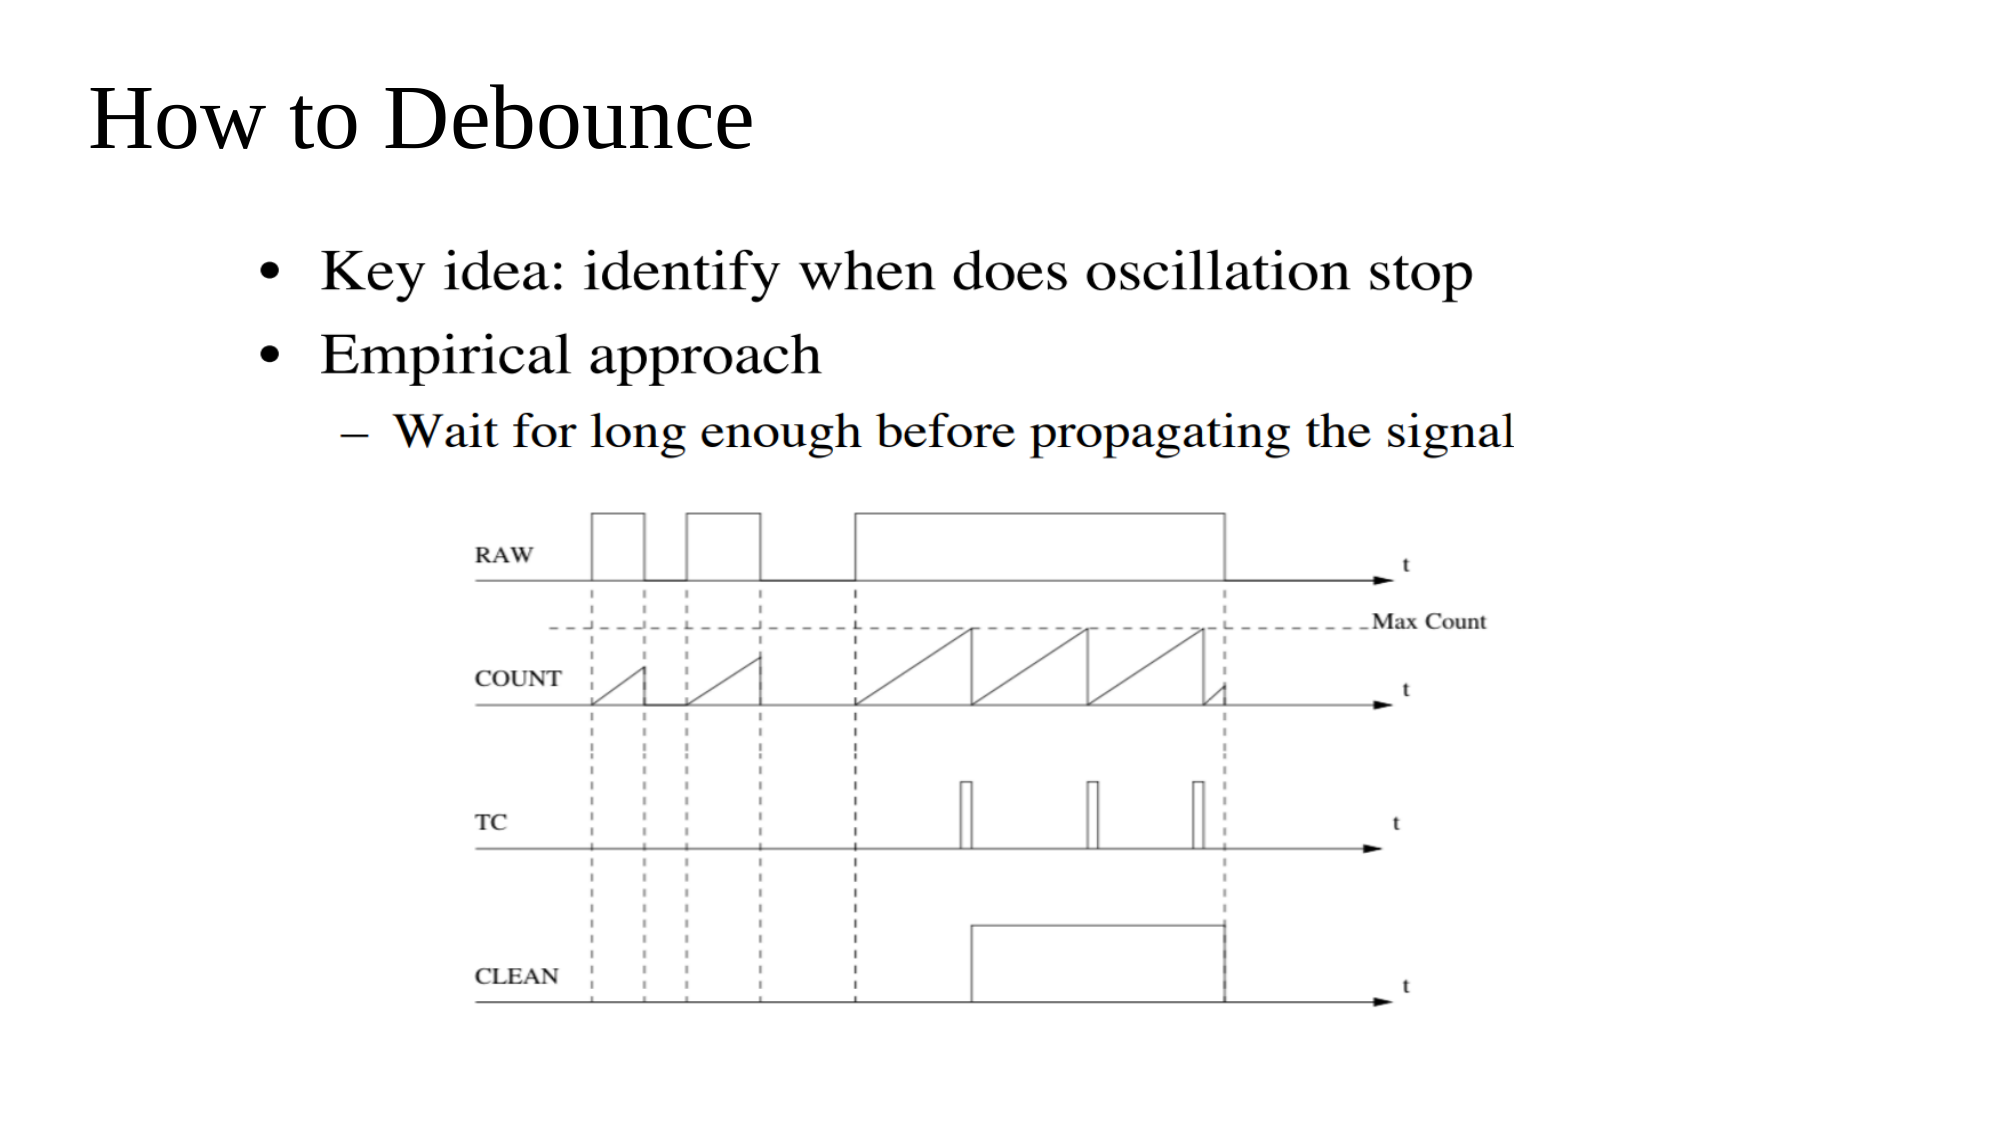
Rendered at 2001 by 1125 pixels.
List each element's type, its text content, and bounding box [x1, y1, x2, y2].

title How to Debounce [73, 10, 1799, 228]
picture [248, 227, 1514, 1018]
